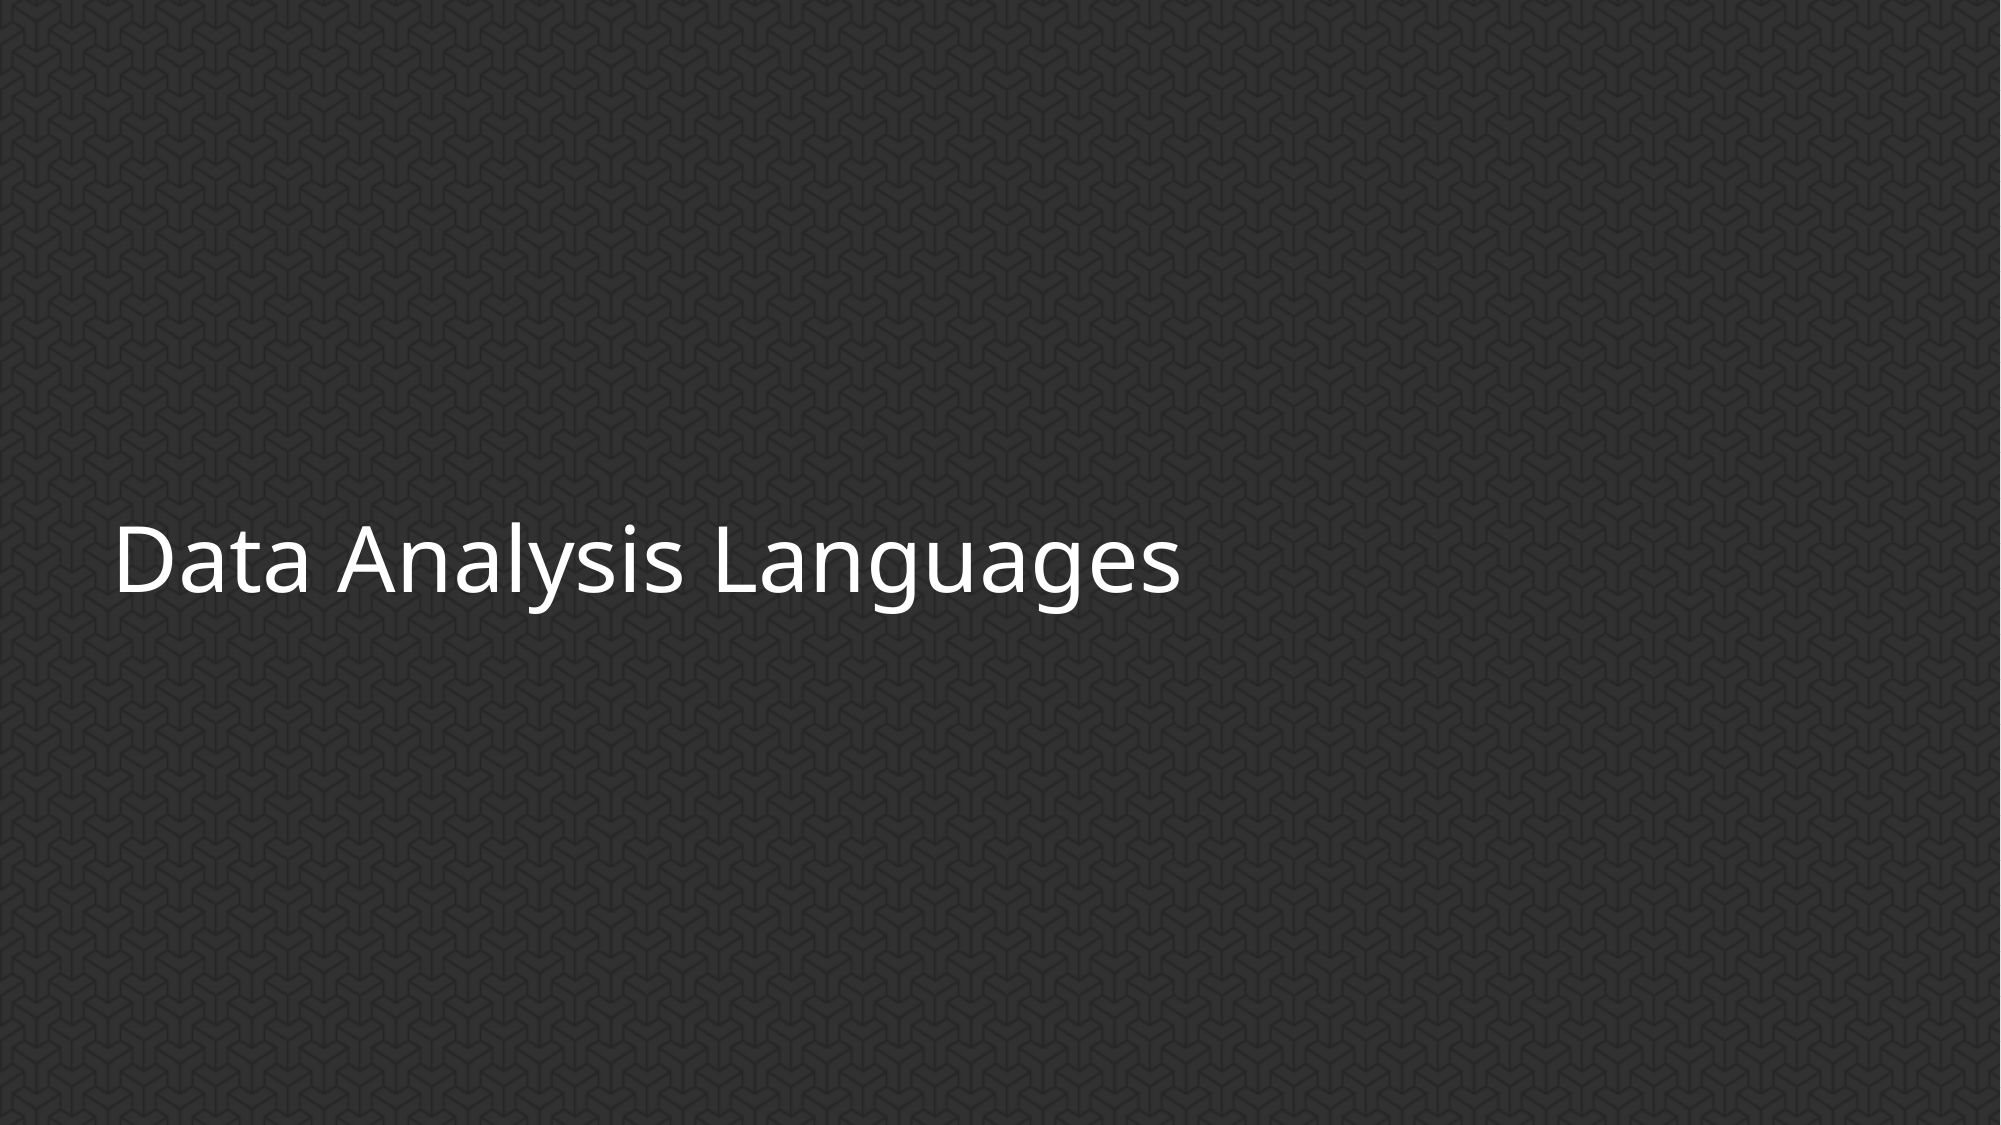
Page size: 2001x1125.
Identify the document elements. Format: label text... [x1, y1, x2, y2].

picture [0, 0, 2001, 1125]
title Data Analysis Languages [96, 453, 1822, 672]
